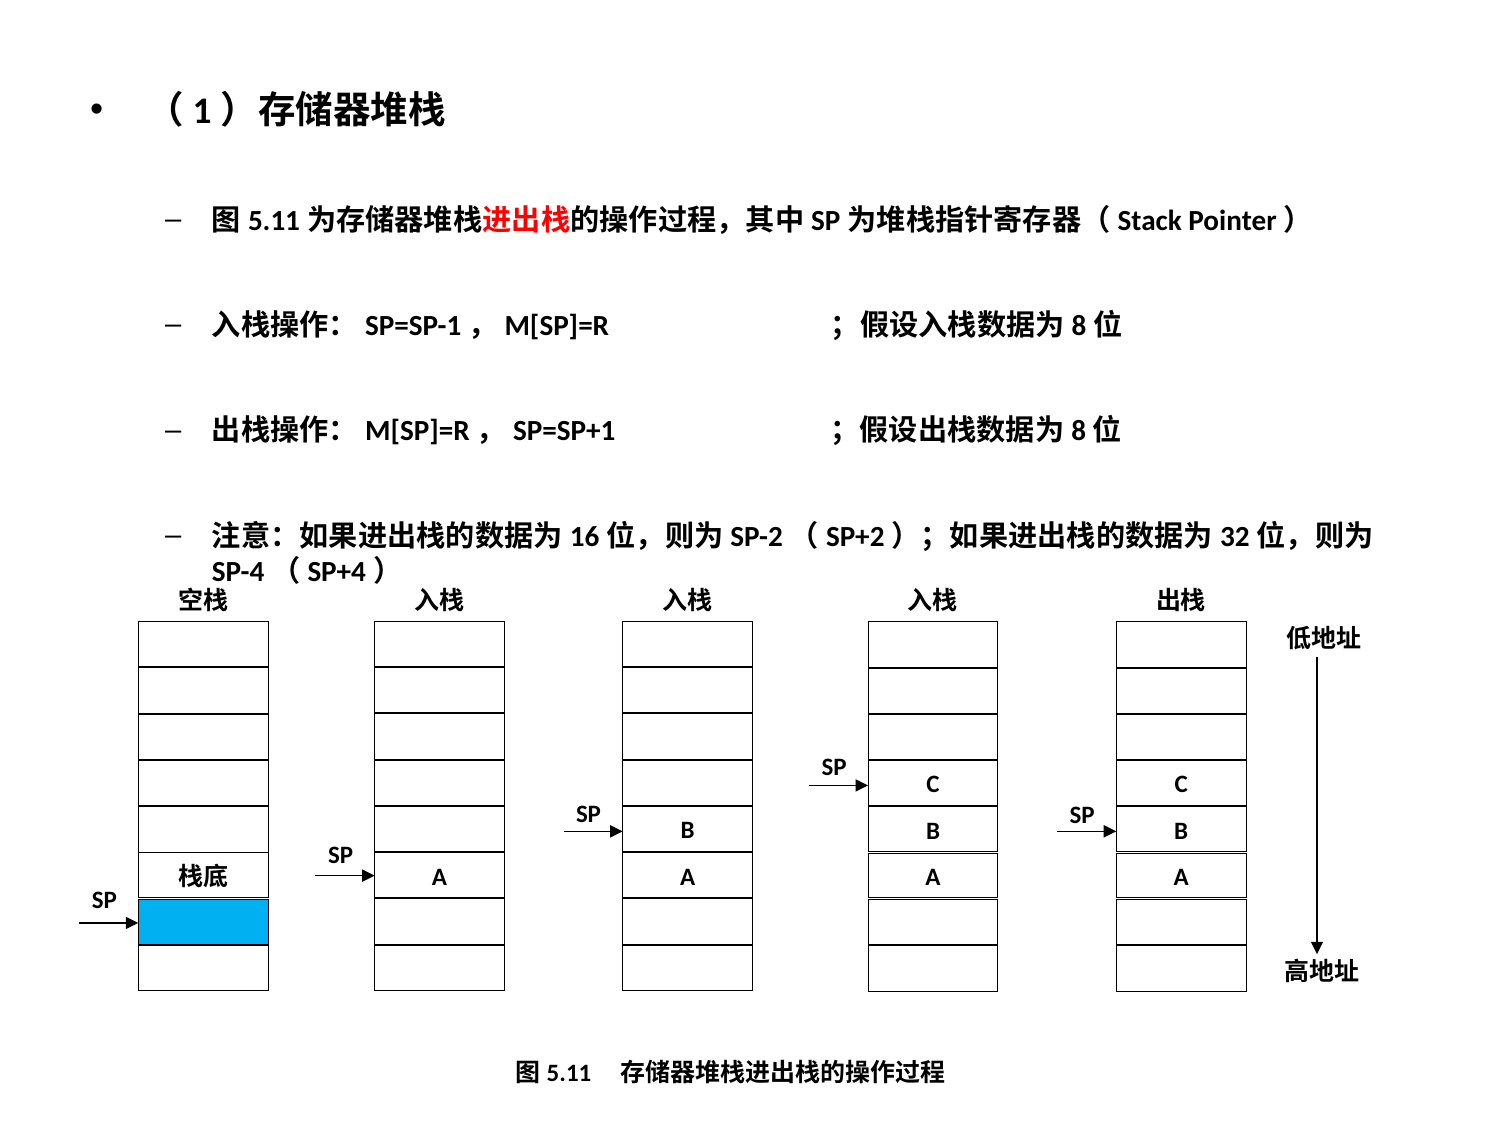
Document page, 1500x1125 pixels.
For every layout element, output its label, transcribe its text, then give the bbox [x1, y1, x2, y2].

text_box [76, 576, 1378, 1095]
list （1）存储器堆栈 图5.11为存储器堆栈进出栈的操作过程，其中SP为堆栈指针寄存器（Stack Pointer） 入栈操作：SP=SP-1，M[SP]=R ；假设入栈数据为8位 出栈操作：M[SP]=R，SP=SP+1 ；假设出栈数据为8位 注意：如果进出栈的数据为16位，则为SP-2（SP+2）；如果进出栈的数据为32位，则为SP-4（SP+4） [75, 78, 1425, 821]
